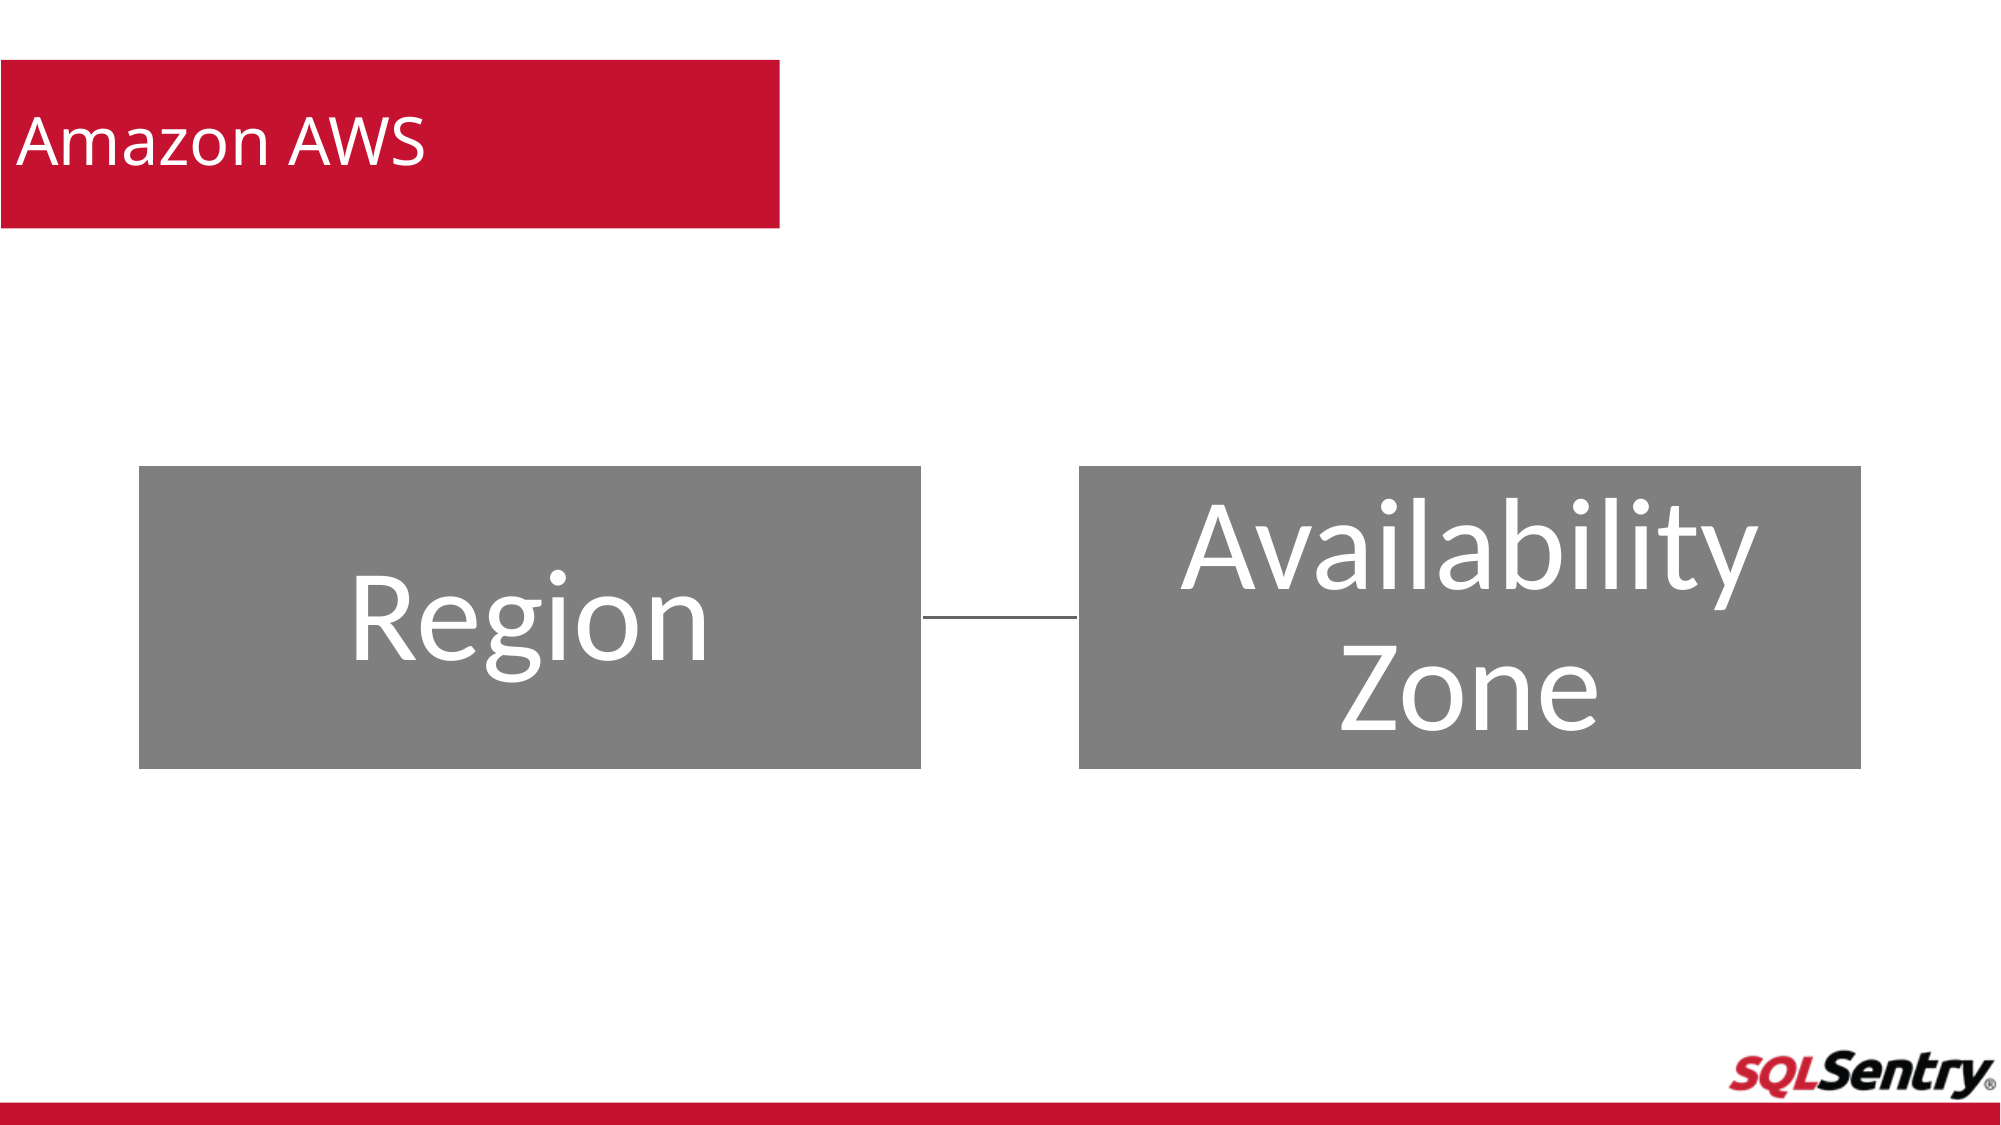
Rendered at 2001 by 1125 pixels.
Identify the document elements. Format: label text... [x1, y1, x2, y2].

picture [1727, 1048, 1998, 1103]
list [137, 249, 1863, 986]
title Amazon AWS [1, 59, 780, 229]
